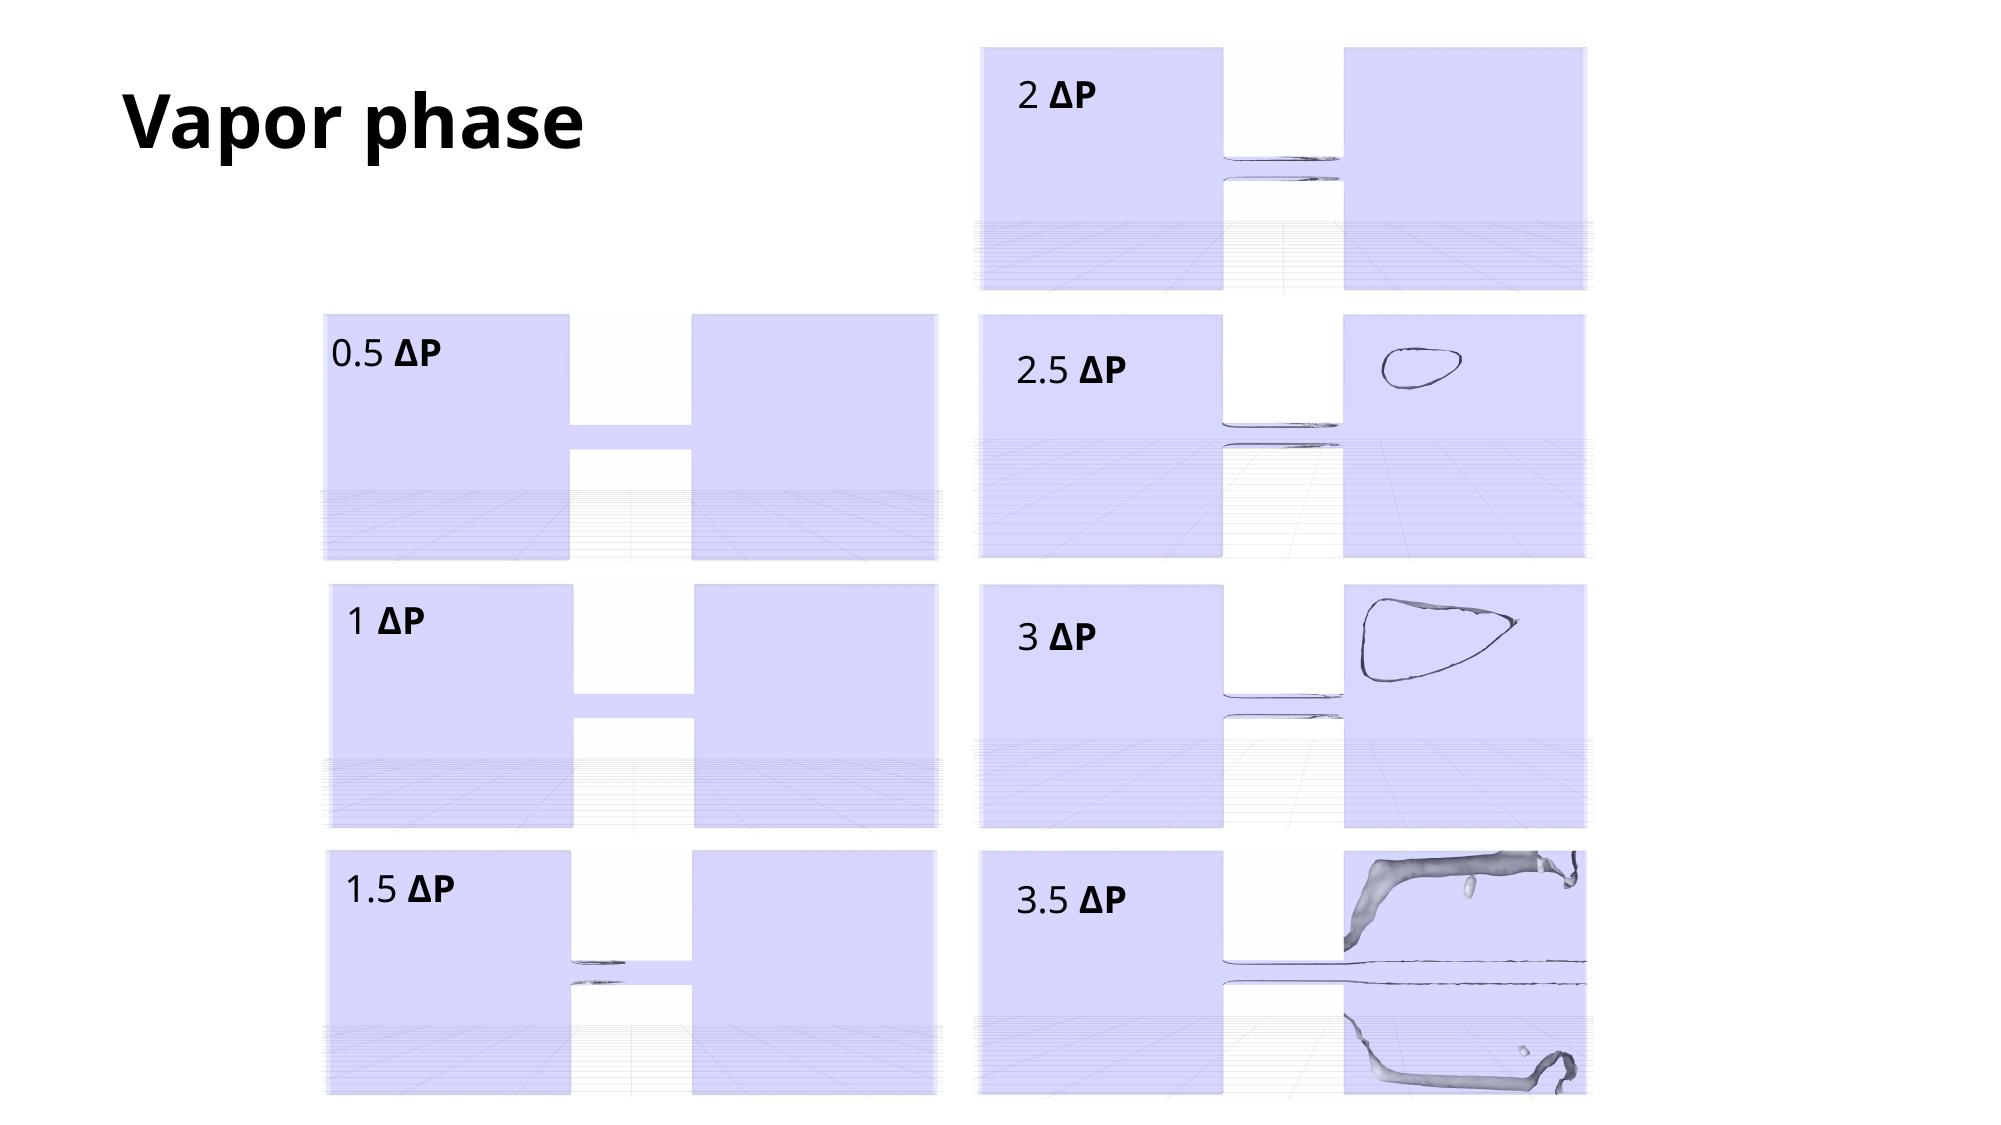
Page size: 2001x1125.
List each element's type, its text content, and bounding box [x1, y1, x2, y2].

picture [973, 846, 1595, 1101]
picture [322, 845, 944, 1098]
picture [322, 579, 944, 834]
picture [319, 309, 944, 563]
text_box Vapor phase [107, 43, 973, 207]
picture [973, 39, 1595, 295]
picture [973, 309, 1595, 564]
picture [973, 579, 1595, 831]
